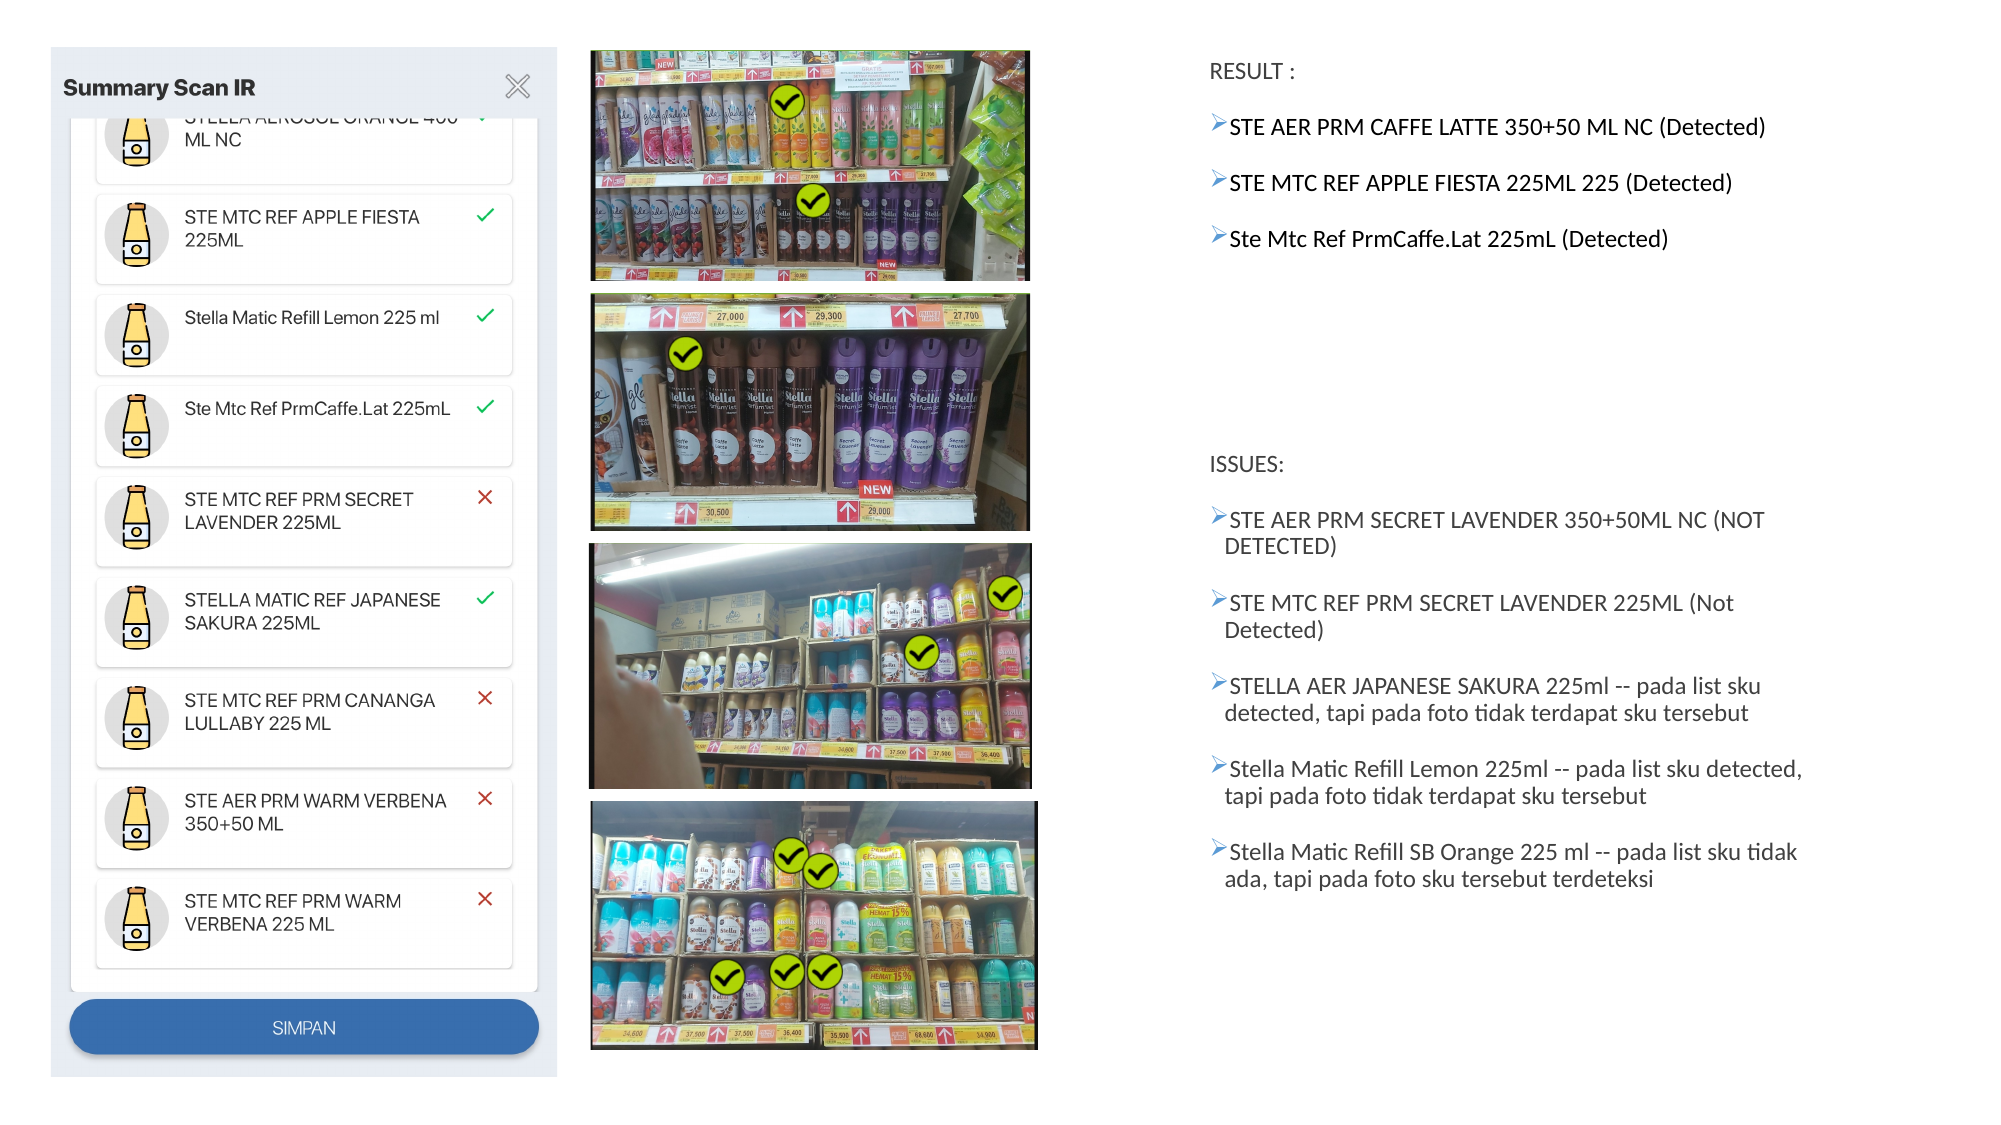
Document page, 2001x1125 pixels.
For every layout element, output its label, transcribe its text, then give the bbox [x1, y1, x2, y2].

picture [590, 800, 1038, 1050]
picture [588, 543, 1032, 789]
picture [590, 50, 1031, 281]
picture [50, 47, 558, 1077]
picture [590, 293, 1031, 531]
text_box RESULT : STE AER PRM CAFFE LATTE 350+50 ML NC (Detected) STE MTC REF APPLE FIESTA 225ML 225 (Detected) Ste Mtc Ref PrmCaffe.Lat 225mL (Detected) ISSUES: STE AER PRM SECRET LAVENDER 350+50ML NC (NOT DETECTED) STE MTC REF PRM SECRET LAVENDER 225ML (Not Detected) STELLA AER JAPANESE SAKURA 225ml -- pada list sku detected, tapi pada foto tidak terdapat sku tersebut Stella Matic Refill Lemon 225ml -- pada list sku detected, tapi pada foto tidak terdapat sku tersebut Stella Matic Refill SB Orange 225 ml -- pada list sku tidak ada, tapi pada foto sku tersebut terdeteksi [1209, 50, 1823, 946]
